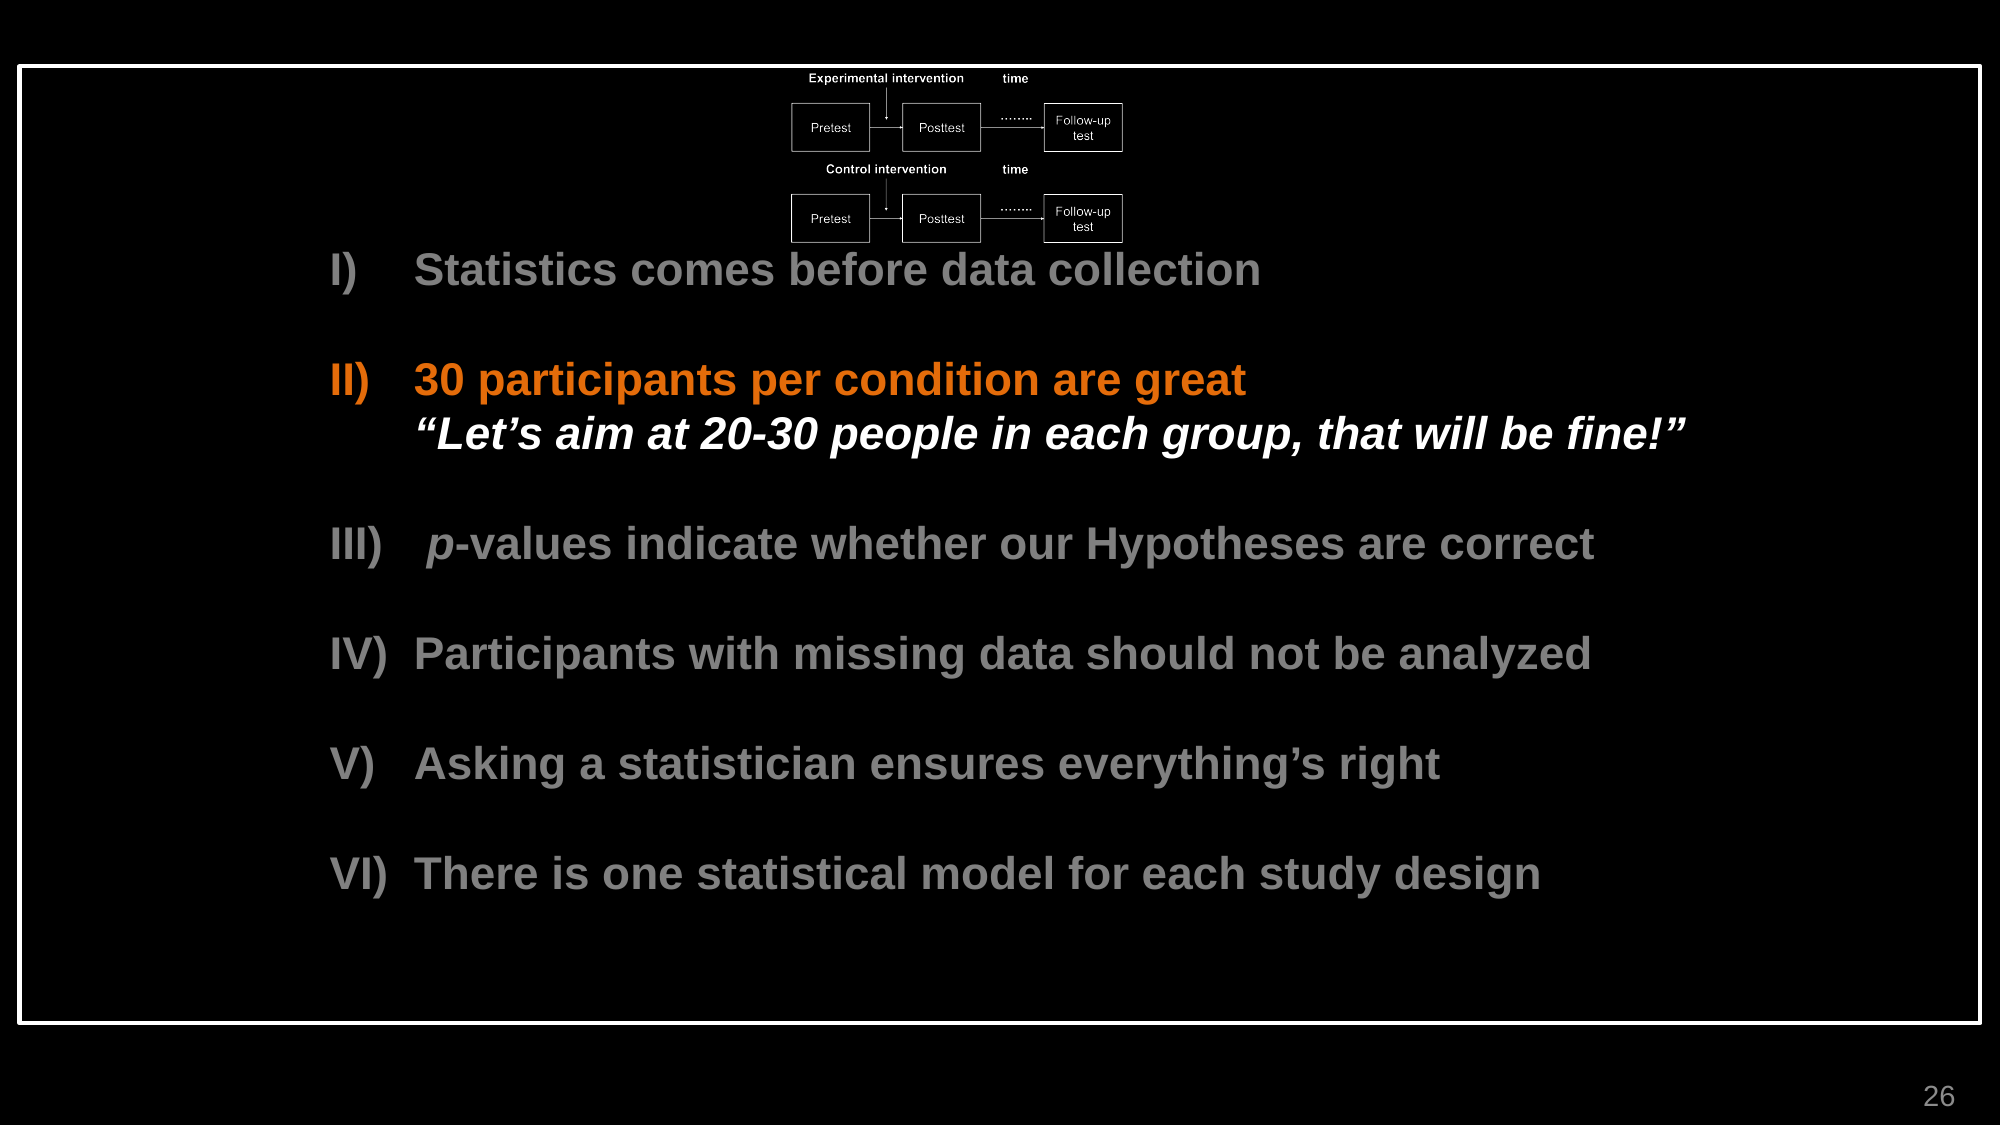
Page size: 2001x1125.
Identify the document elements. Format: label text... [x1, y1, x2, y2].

picture [775, 66, 1127, 243]
slide_number 26 [1504, 1065, 1971, 1125]
text_box [17, 64, 1982, 1025]
